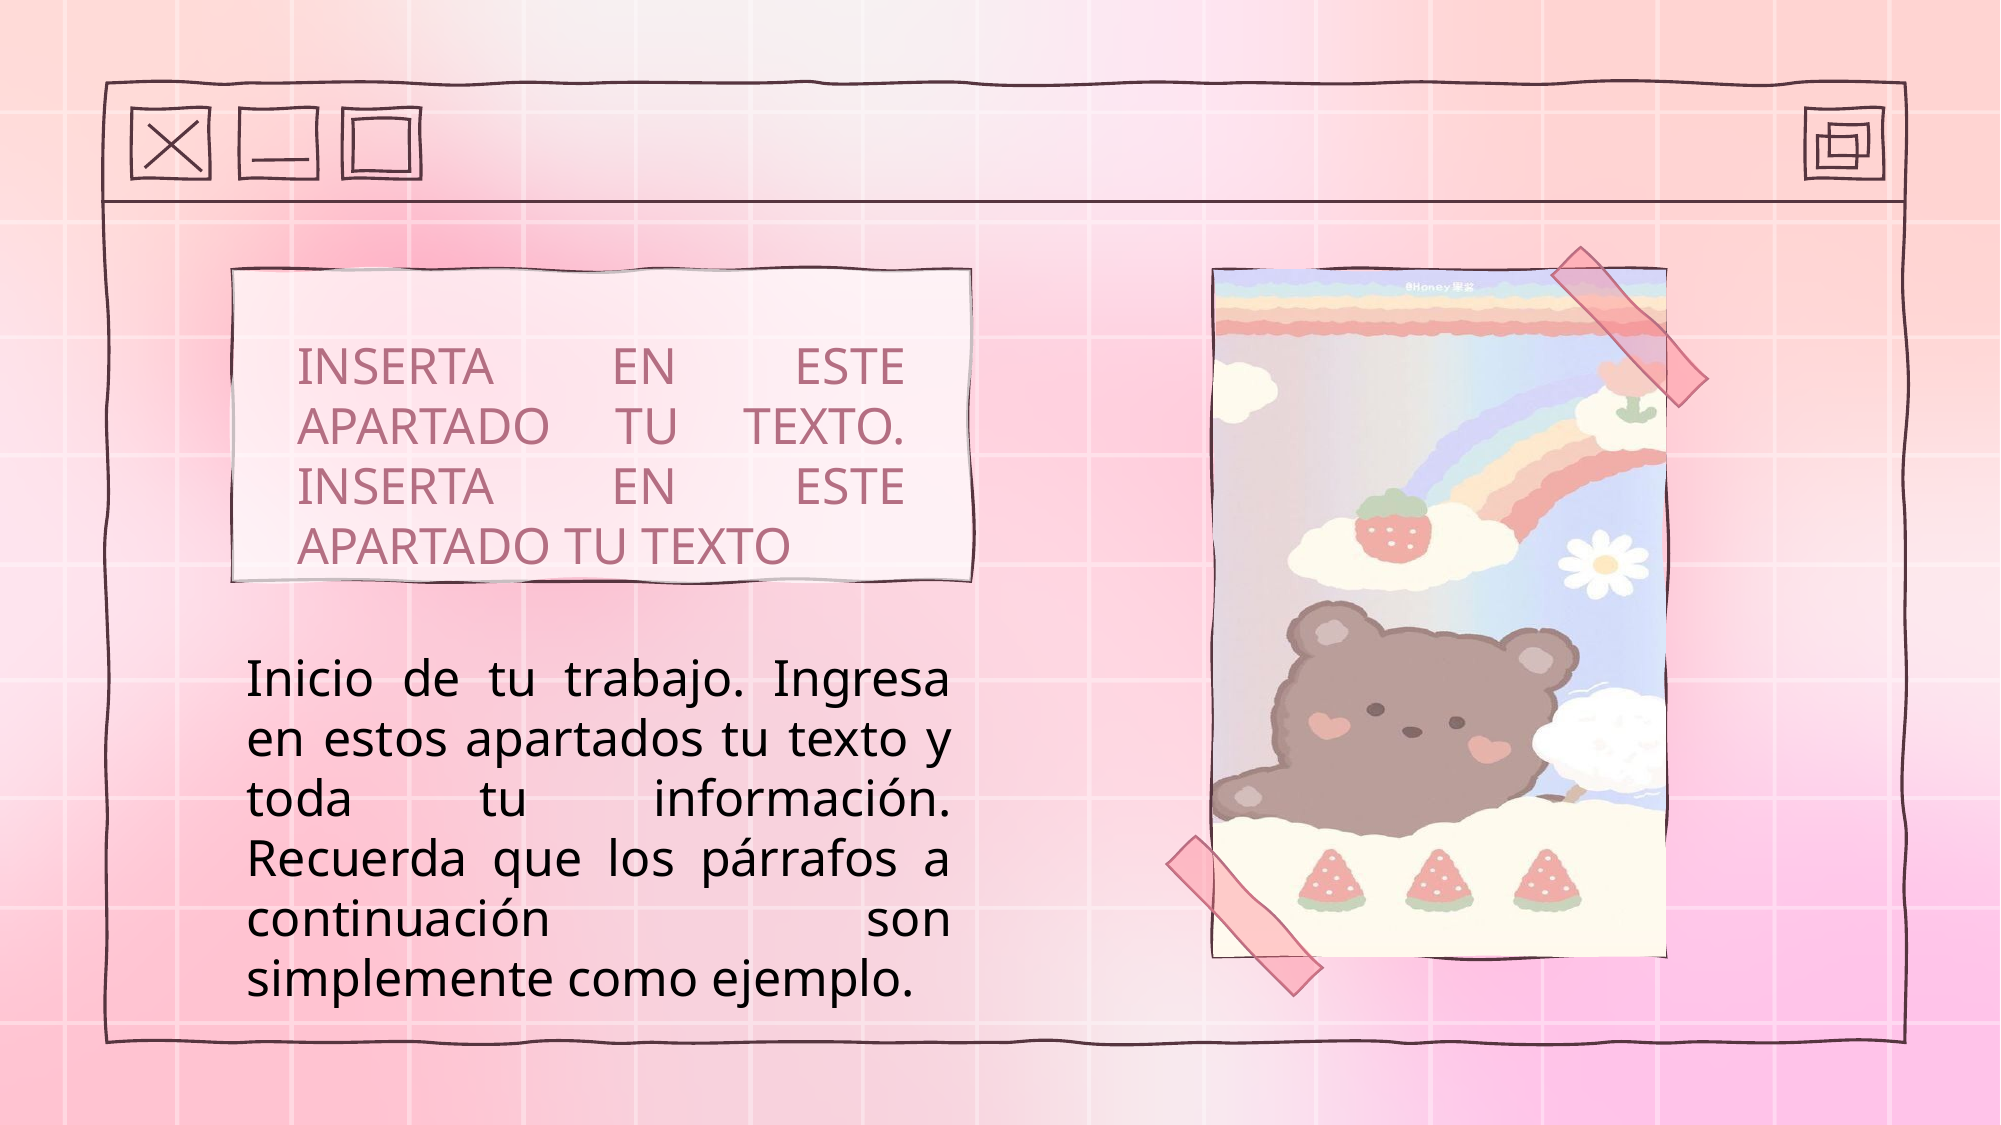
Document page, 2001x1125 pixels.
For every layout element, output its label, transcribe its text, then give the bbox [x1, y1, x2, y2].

text_box [130, 106, 212, 181]
text_box [1816, 134, 1859, 169]
text_box [341, 106, 423, 181]
text_box [1209, 266, 1670, 961]
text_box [148, 124, 202, 172]
text_box [351, 116, 411, 173]
text_box [1803, 106, 1885, 181]
picture [0, 0, 2001, 1125]
text_box INSERTA EN ESTE APARTADO TU TEXTO. INSERTA EN ESTE APARTADO TU TEXTO [282, 326, 921, 582]
text_box [229, 266, 976, 584]
text_box [1550, 245, 1710, 408]
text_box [144, 120, 199, 168]
text_box [101, 79, 1910, 1046]
text_box [1165, 834, 1325, 997]
text_box [1828, 122, 1870, 157]
text_box [238, 106, 319, 181]
text_box Inicio de tu trabajo. Ingresa en estos apartados tu texto y toda tu información. Recuerda que los párrafos a continuación son simplemente como ejemplo. [232, 638, 967, 1014]
